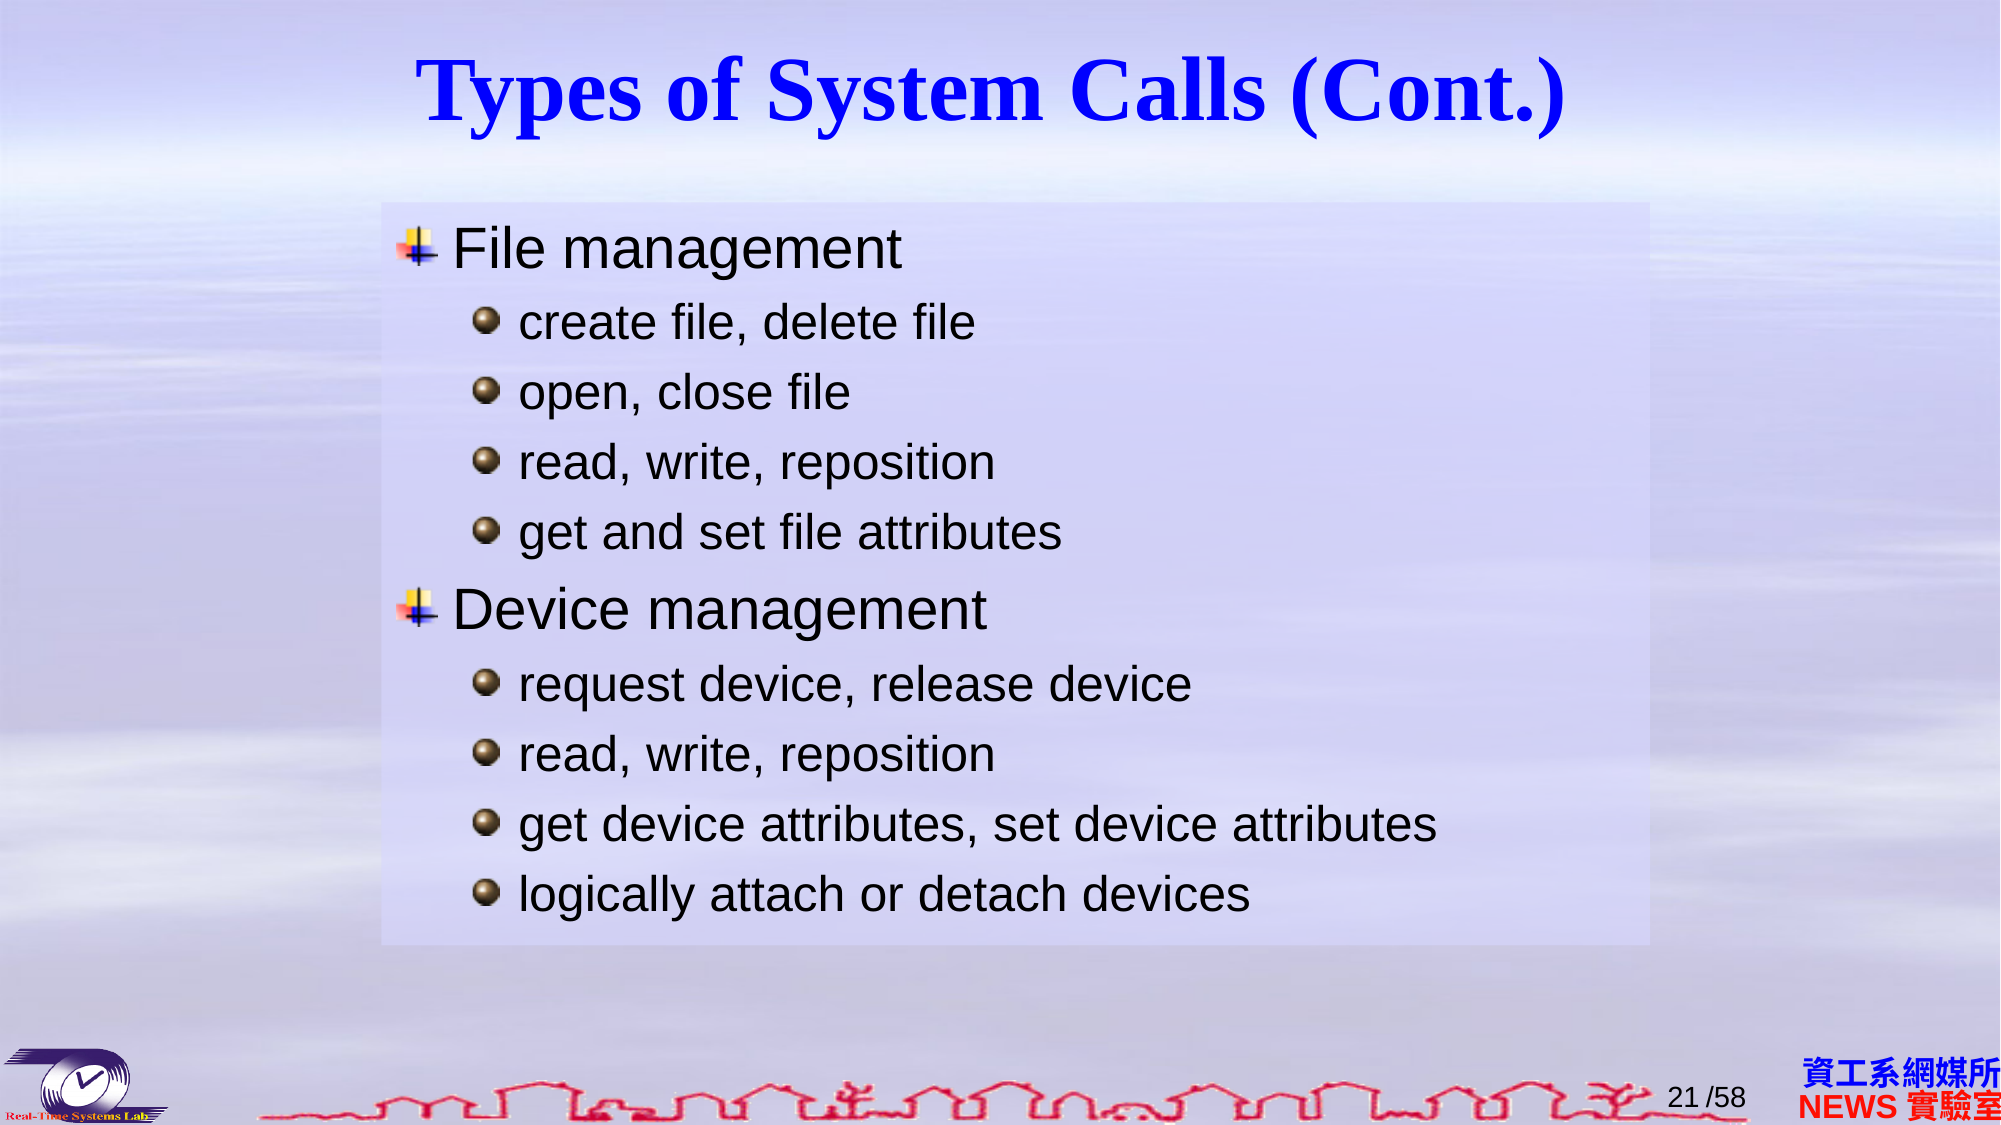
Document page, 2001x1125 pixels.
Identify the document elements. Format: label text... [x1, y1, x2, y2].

picture [0, 0, 2001, 1125]
list File management create file, delete file open, close file read, write, reposition get and set file attributes Device management request device, release device read, write, reposition get device attributes, set device attributes logically attach or detach devices [381, 202, 1650, 946]
title Types of System Calls (Cont.) [334, 36, 1650, 132]
footer /58 [1715, 1070, 2000, 1125]
slide_number 20 [1248, 1070, 1715, 1125]
